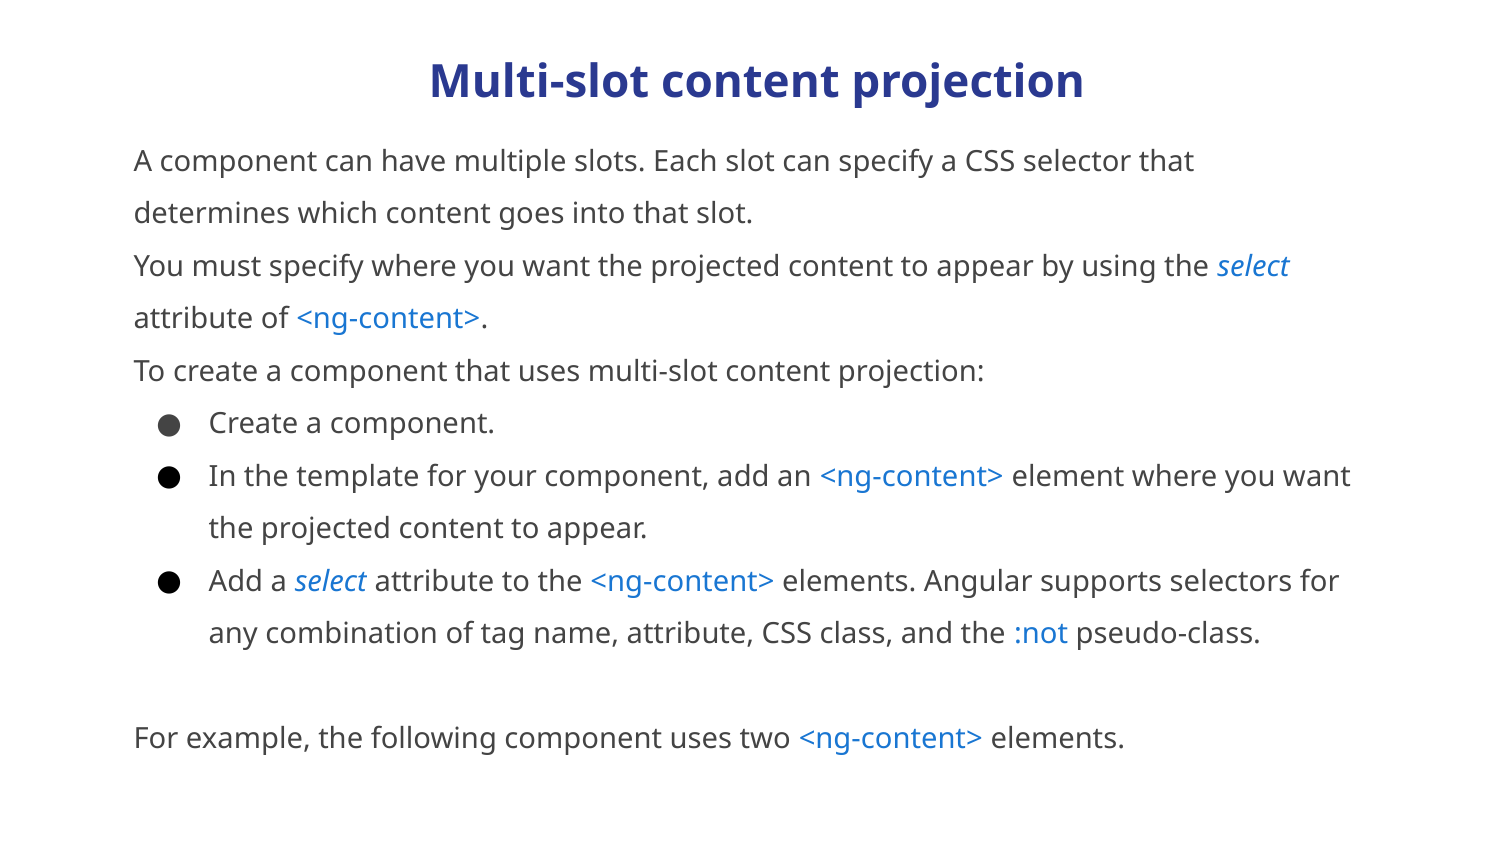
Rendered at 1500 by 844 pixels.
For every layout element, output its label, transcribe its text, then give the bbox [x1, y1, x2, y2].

text_box A component can have multiple slots. Each slot can specify a CSS selector that determines which content goes into that slot. You must specify where you want the projected content to appear by using the select attribute of <ng-content>. To create a component that uses multi-slot content projection: Create a component. In the template for your component, add an <ng-content> element where you want the projected content to appear. Add a select attribute to the <ng-content> elements. Angular supports selectors for any combination of tag name, attribute, CSS class, and the :not pseudo-class. For example, the following component uses two <ng-content> elements. [118, 109, 1371, 770]
title Multi-slot content projection [32, 28, 1406, 175]
